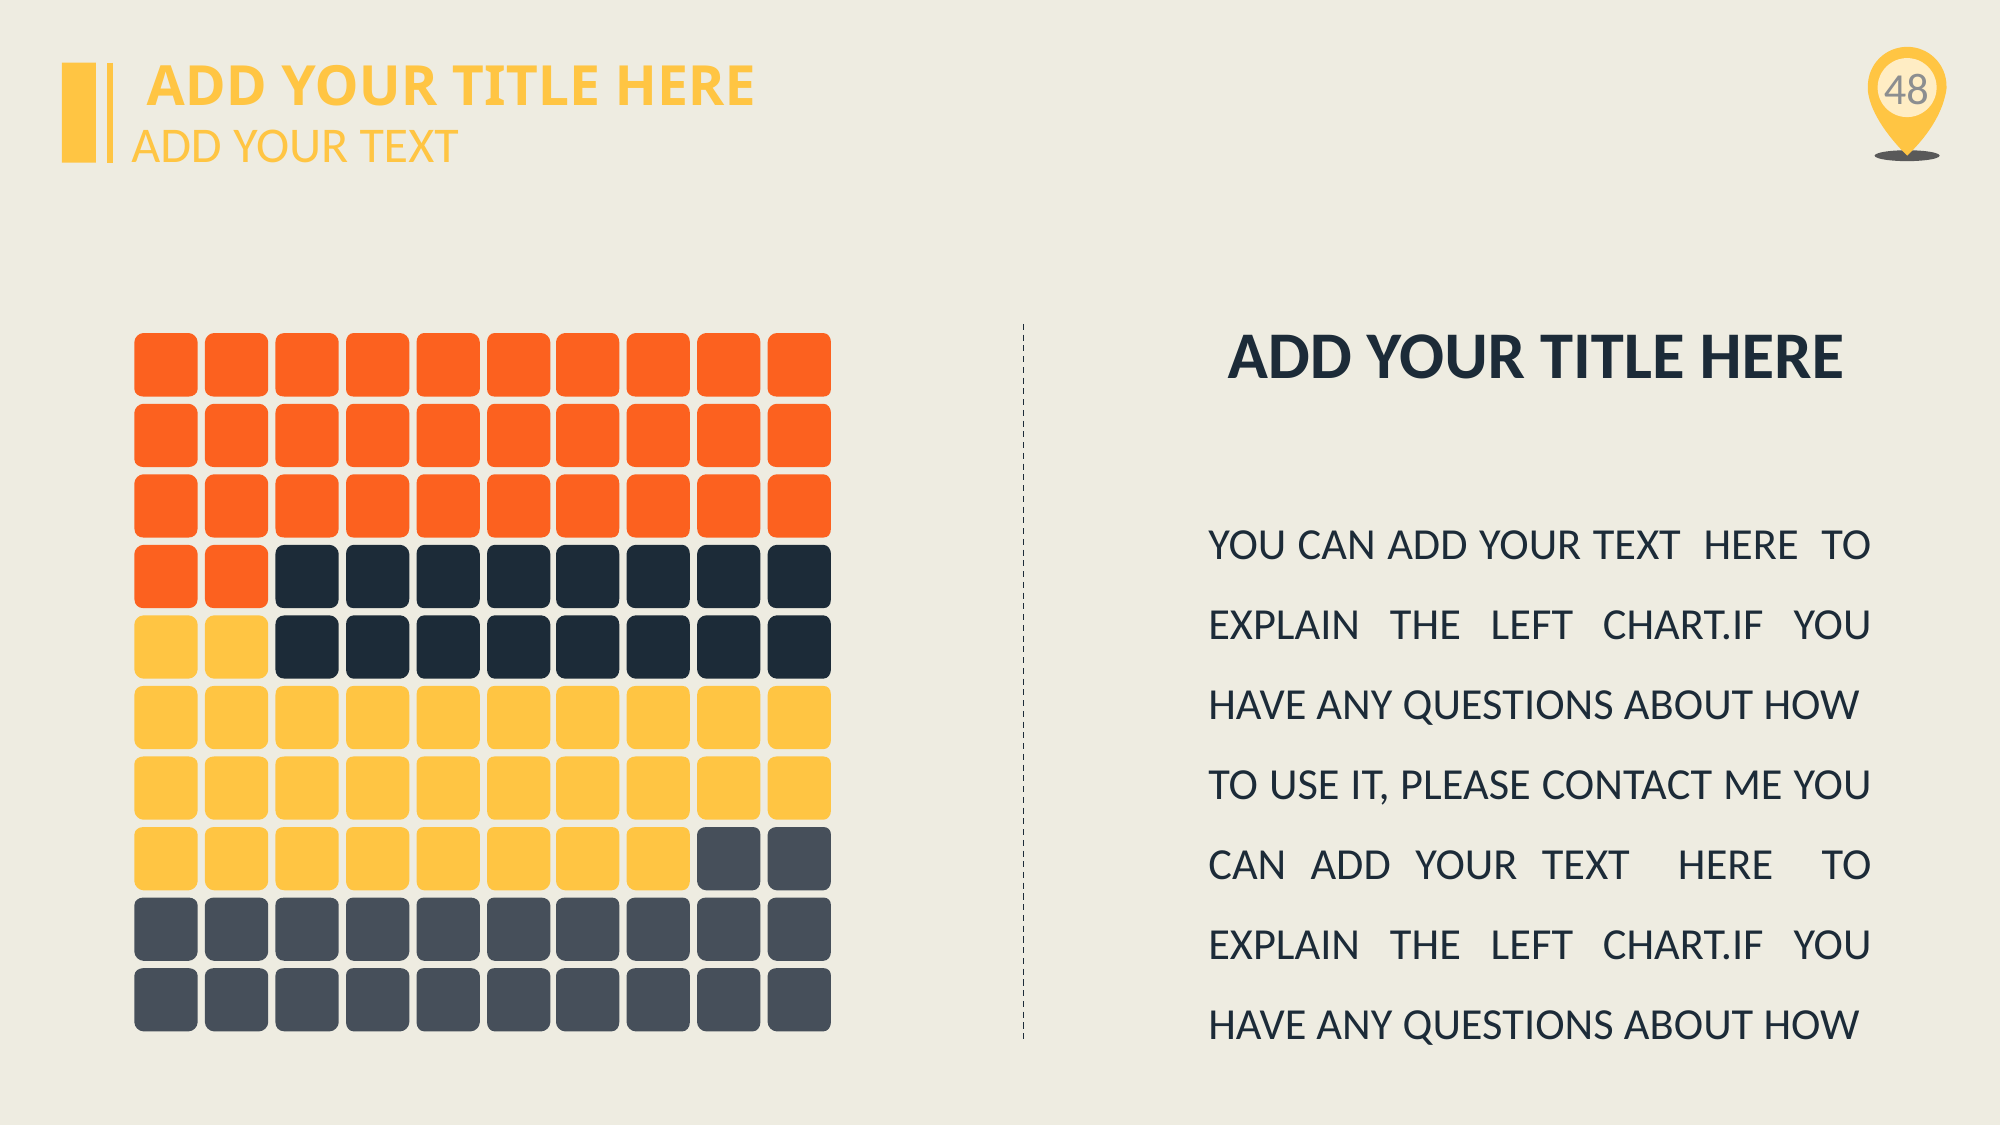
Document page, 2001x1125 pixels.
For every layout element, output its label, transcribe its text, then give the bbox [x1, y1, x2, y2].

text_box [134, 332, 832, 1032]
slide_number 48 [1673, 57, 2000, 118]
text_box ADD YOUR TEXT [116, 104, 474, 180]
text_box ADD YOUR TITLE HERE [1191, 304, 1895, 400]
text_box YOU CAN ADD YOUR TEXT HERE TO EXPLAIN THE LEFT CHART.IF YOU HAVE ANY QUESTIONS ABOUT HOW TO USE IT, PLEASE CONTACT ME YOU CAN ADD YOUR TEXT HERE TO EXPLAIN THE LEFT CHART.IF YOU HAVE ANY QUESTIONS ABOUT HOW [1193, 481, 1888, 1056]
text_box ADD YOUR TITLE HERE [131, 42, 772, 125]
text_box [60, 61, 98, 165]
